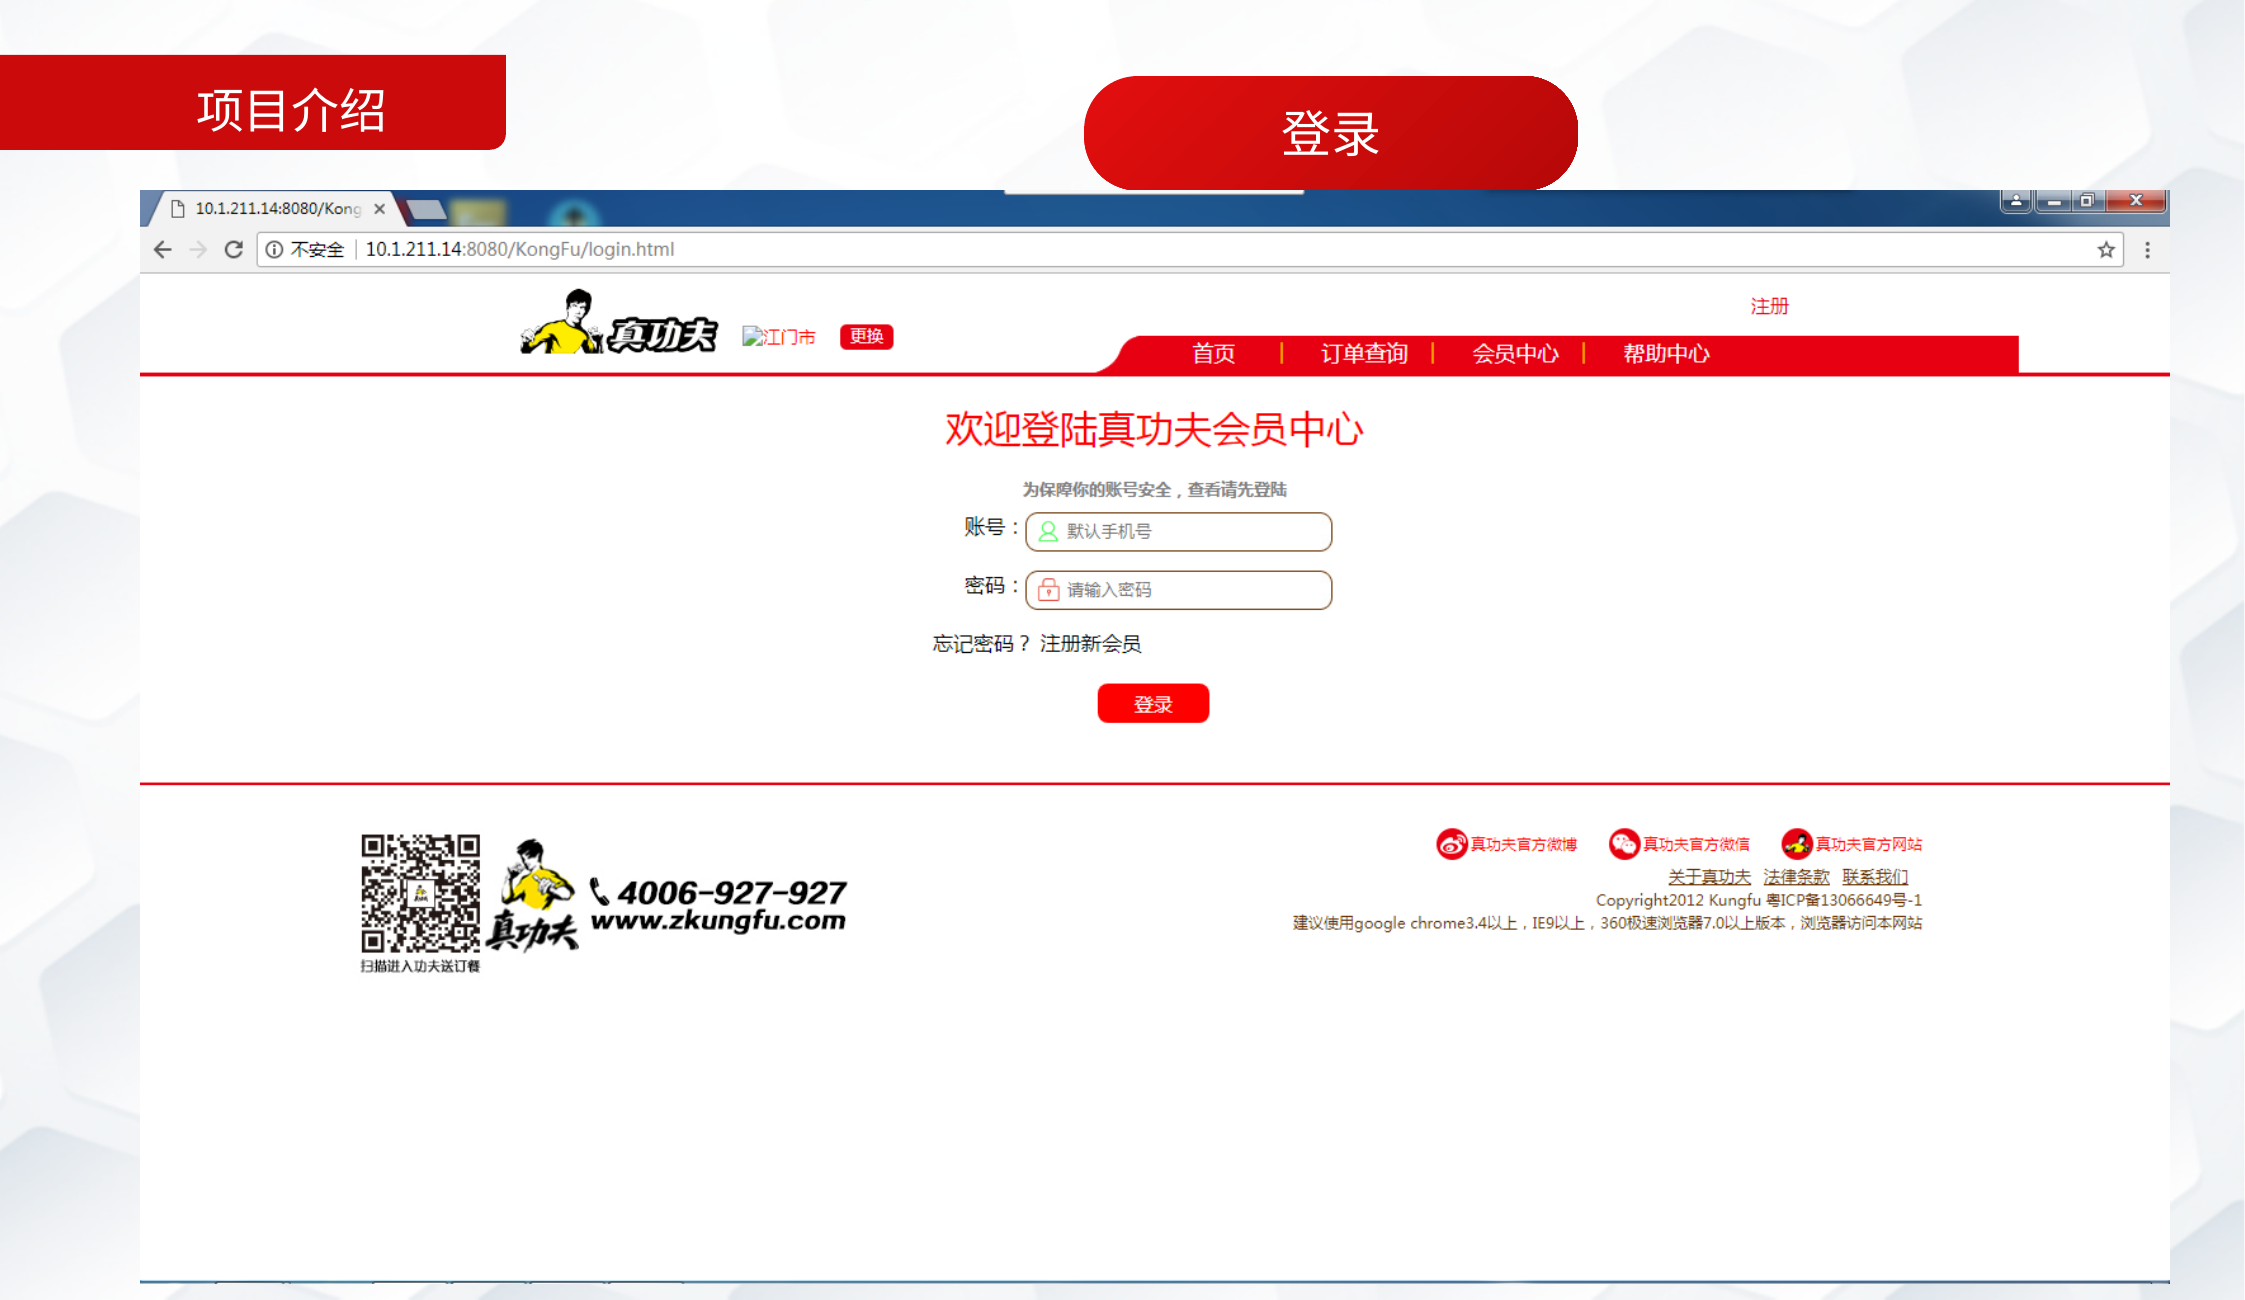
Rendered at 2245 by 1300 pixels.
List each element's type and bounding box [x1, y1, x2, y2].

text_box [0, 54, 507, 150]
picture [0, 0, 2245, 1300]
text_box [1083, 75, 1579, 187]
